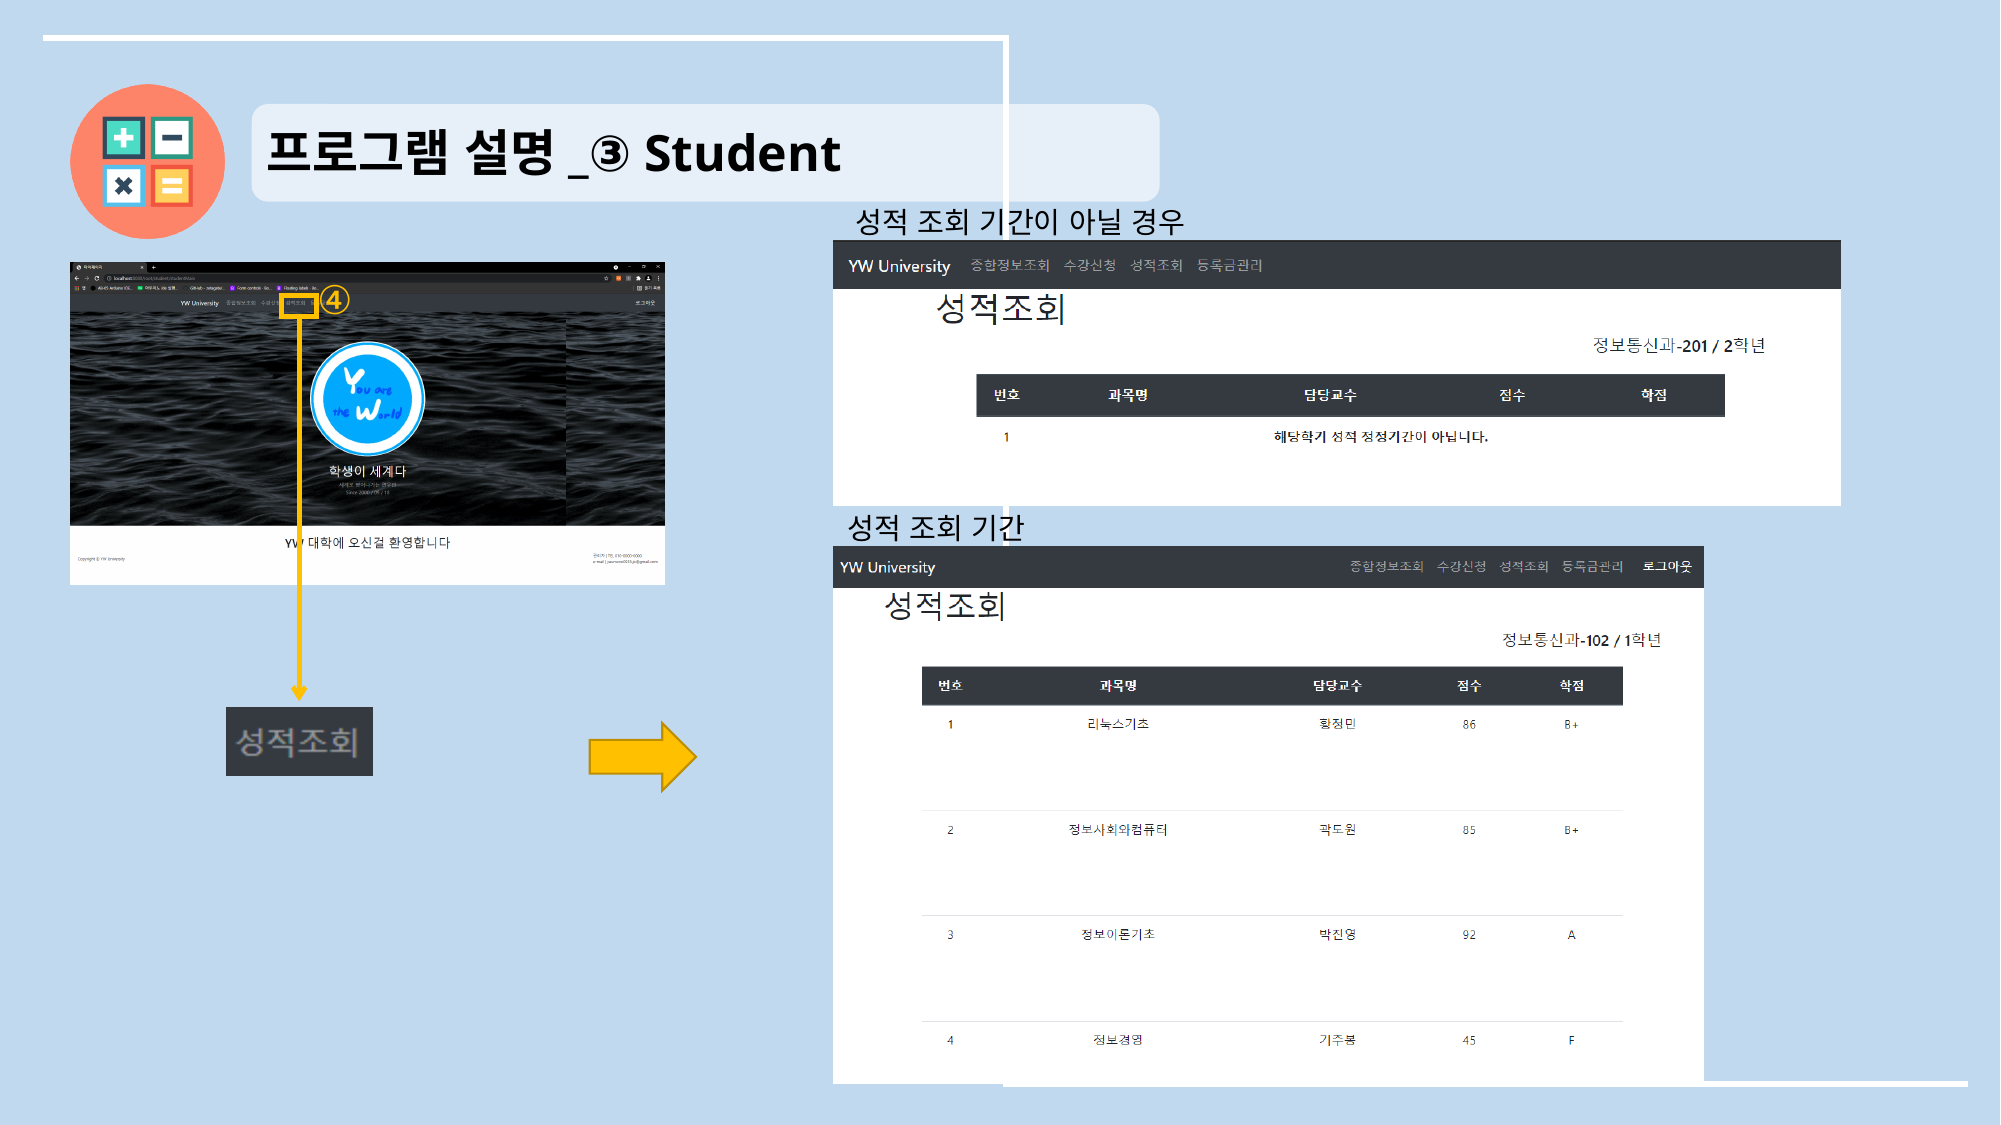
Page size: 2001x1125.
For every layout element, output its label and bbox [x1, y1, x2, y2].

text_box [251, 104, 1160, 202]
picture [833, 546, 1704, 1084]
picture [833, 240, 1841, 507]
text_box [43, 37, 1968, 1085]
picture [70, 84, 225, 239]
picture [226, 707, 373, 776]
